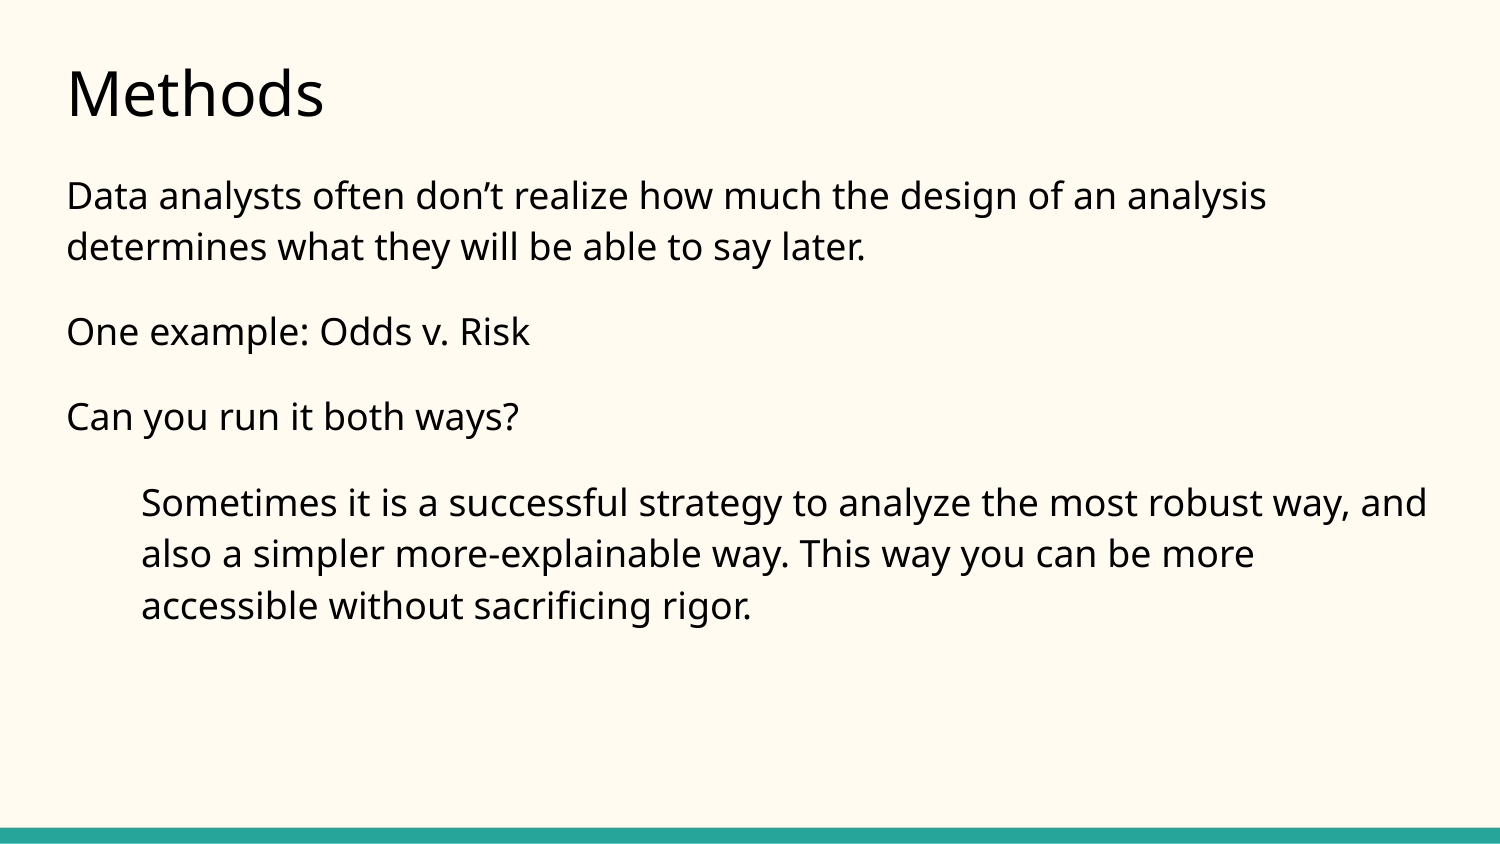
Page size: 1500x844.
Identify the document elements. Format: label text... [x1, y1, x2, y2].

list Data analysts often don’t realize how much the design of an analysis determines what they will be able to say later. One example: Odds v. Risk Can you run it both ways? Sometimes it is a successful strategy to analyze the most robust way, and also a simpler more-explainable way. This way you can be more accessible without sacrificing rigor. [51, 149, 1449, 708]
title Methods [51, 39, 1449, 140]
